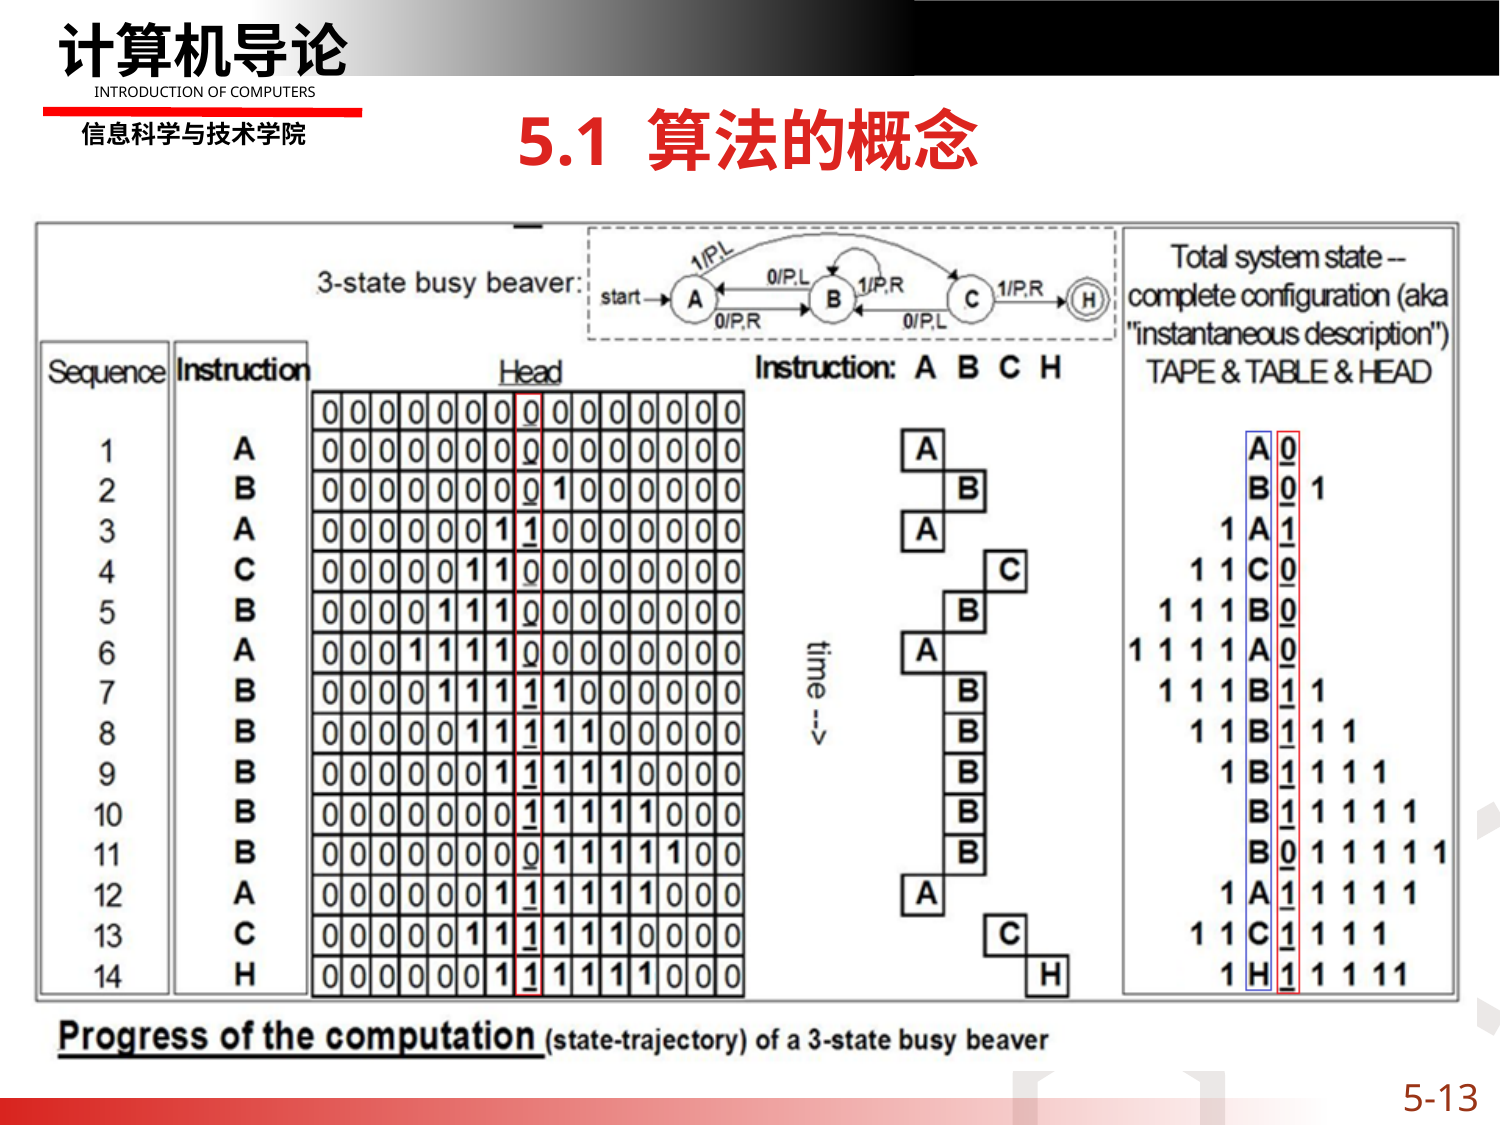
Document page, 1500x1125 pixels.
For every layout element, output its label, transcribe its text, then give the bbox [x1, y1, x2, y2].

title 5.1 算法的概念 [75, 89, 1424, 188]
slide_number 5-13 [1316, 1069, 1495, 1125]
picture [23, 212, 1477, 1071]
